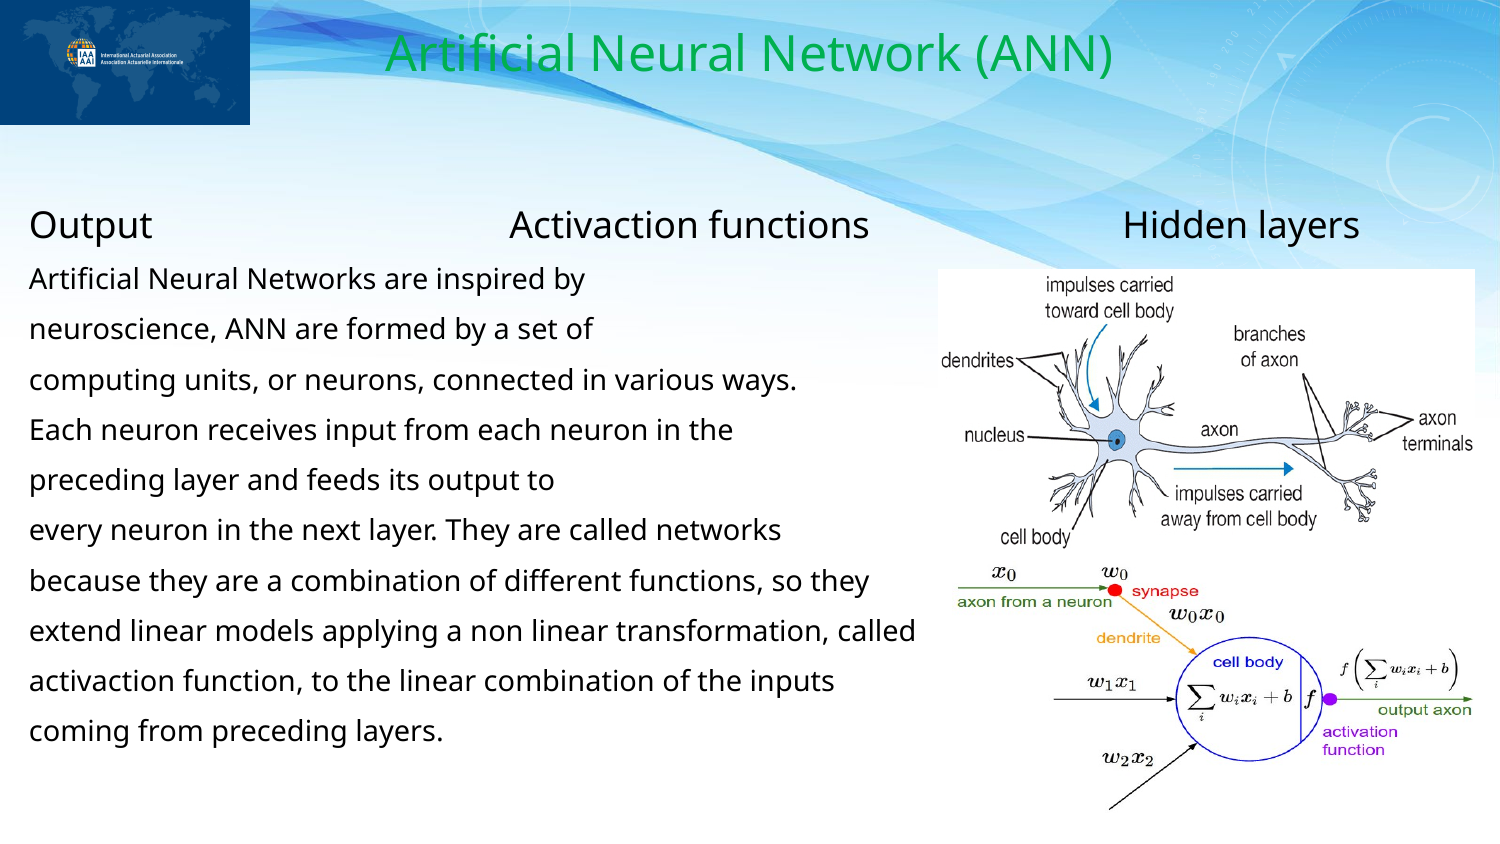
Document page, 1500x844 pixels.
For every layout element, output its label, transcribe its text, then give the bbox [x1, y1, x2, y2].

text_box Artificial Neural Network (ANN) [256, 14, 1371, 89]
picture [0, 0, 1500, 844]
